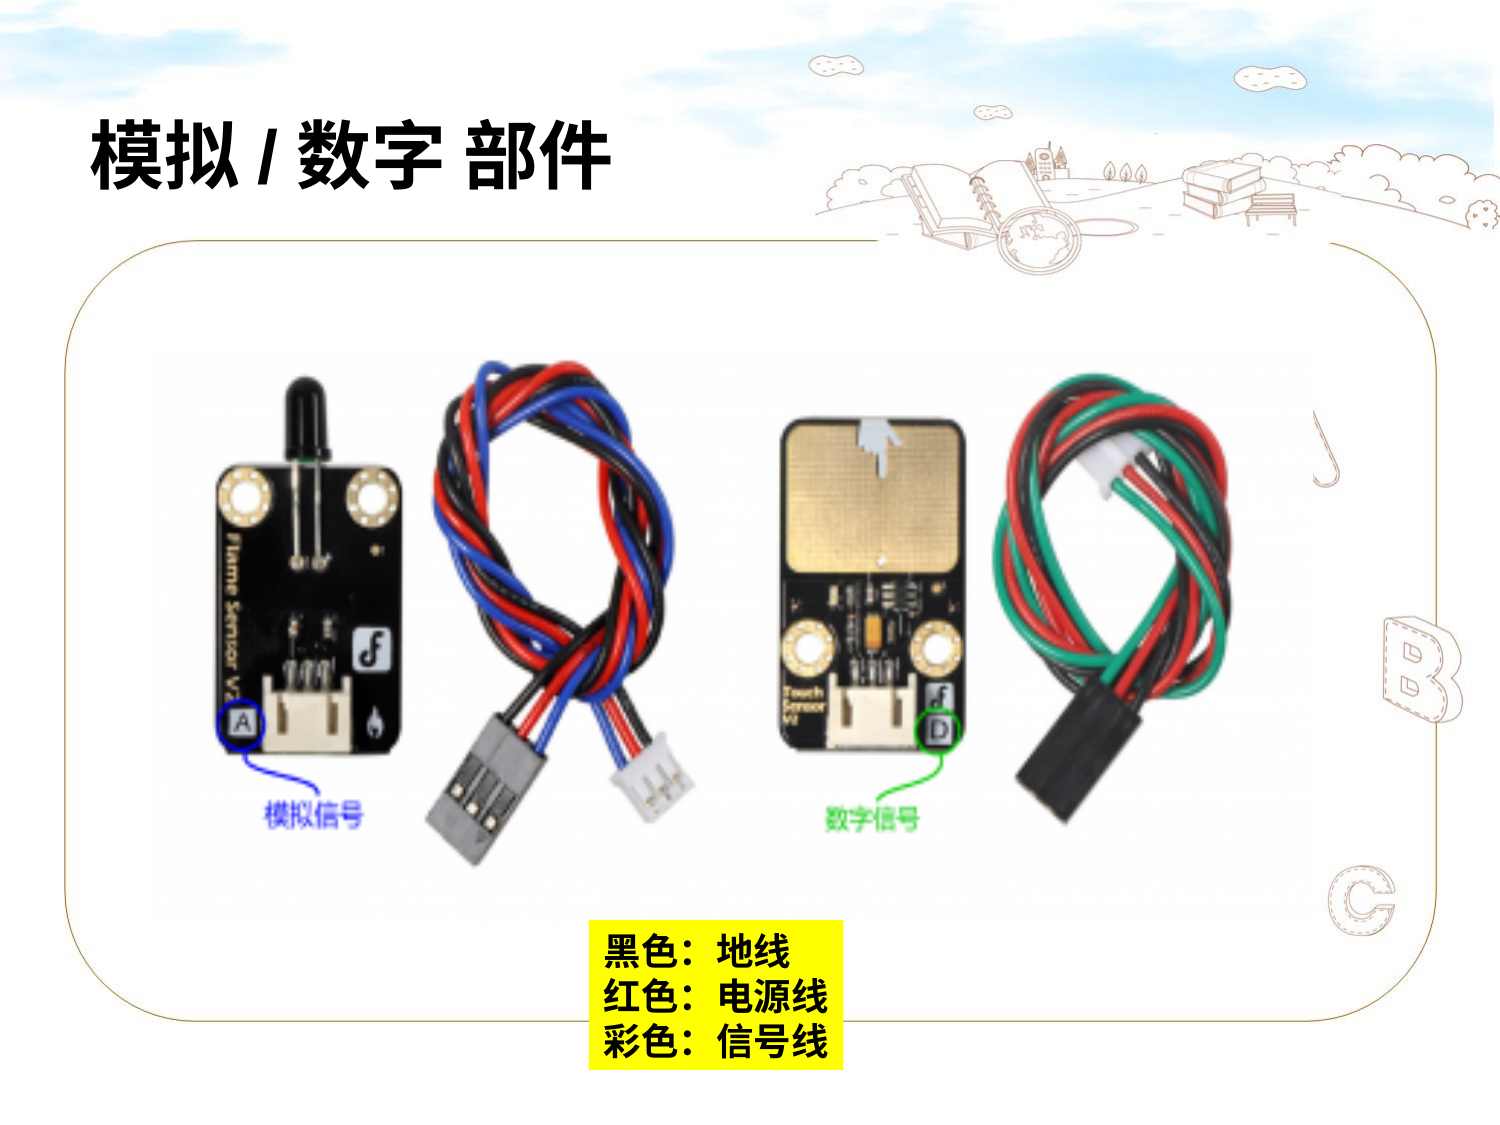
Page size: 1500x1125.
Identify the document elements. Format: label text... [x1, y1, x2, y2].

title 模拟/数字 部件 [74, 74, 1426, 233]
picture [0, 0, 1500, 1125]
text_box 黑色：地线 红色：电源线 彩色：信号线 [588, 926, 844, 1070]
